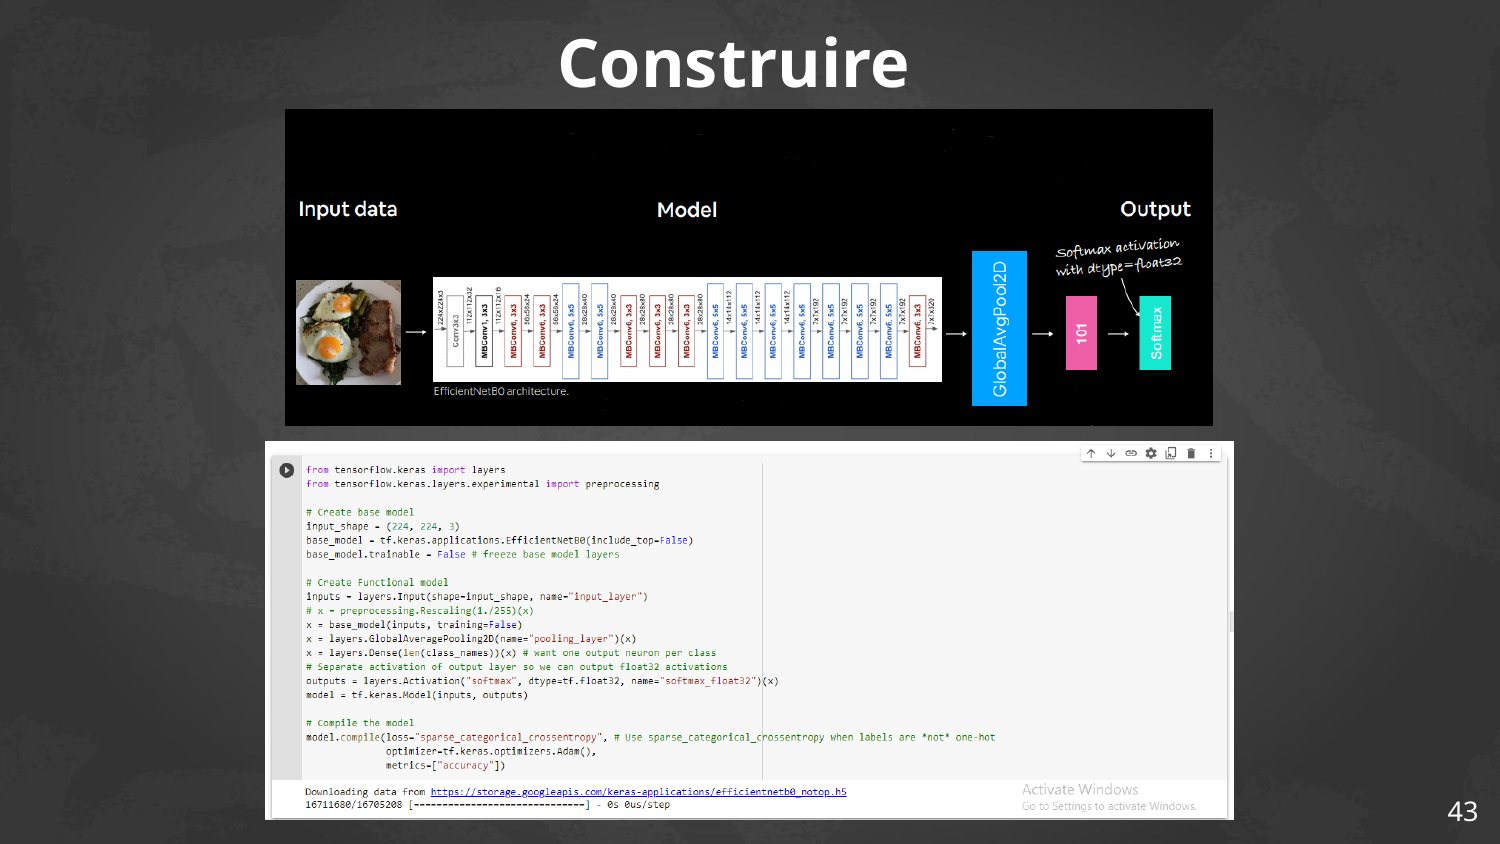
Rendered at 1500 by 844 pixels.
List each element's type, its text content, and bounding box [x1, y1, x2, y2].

slide_number ‹#› [1403, 779, 1494, 844]
text_box Construire le model [542, 13, 997, 107]
picture [0, 0, 1500, 844]
